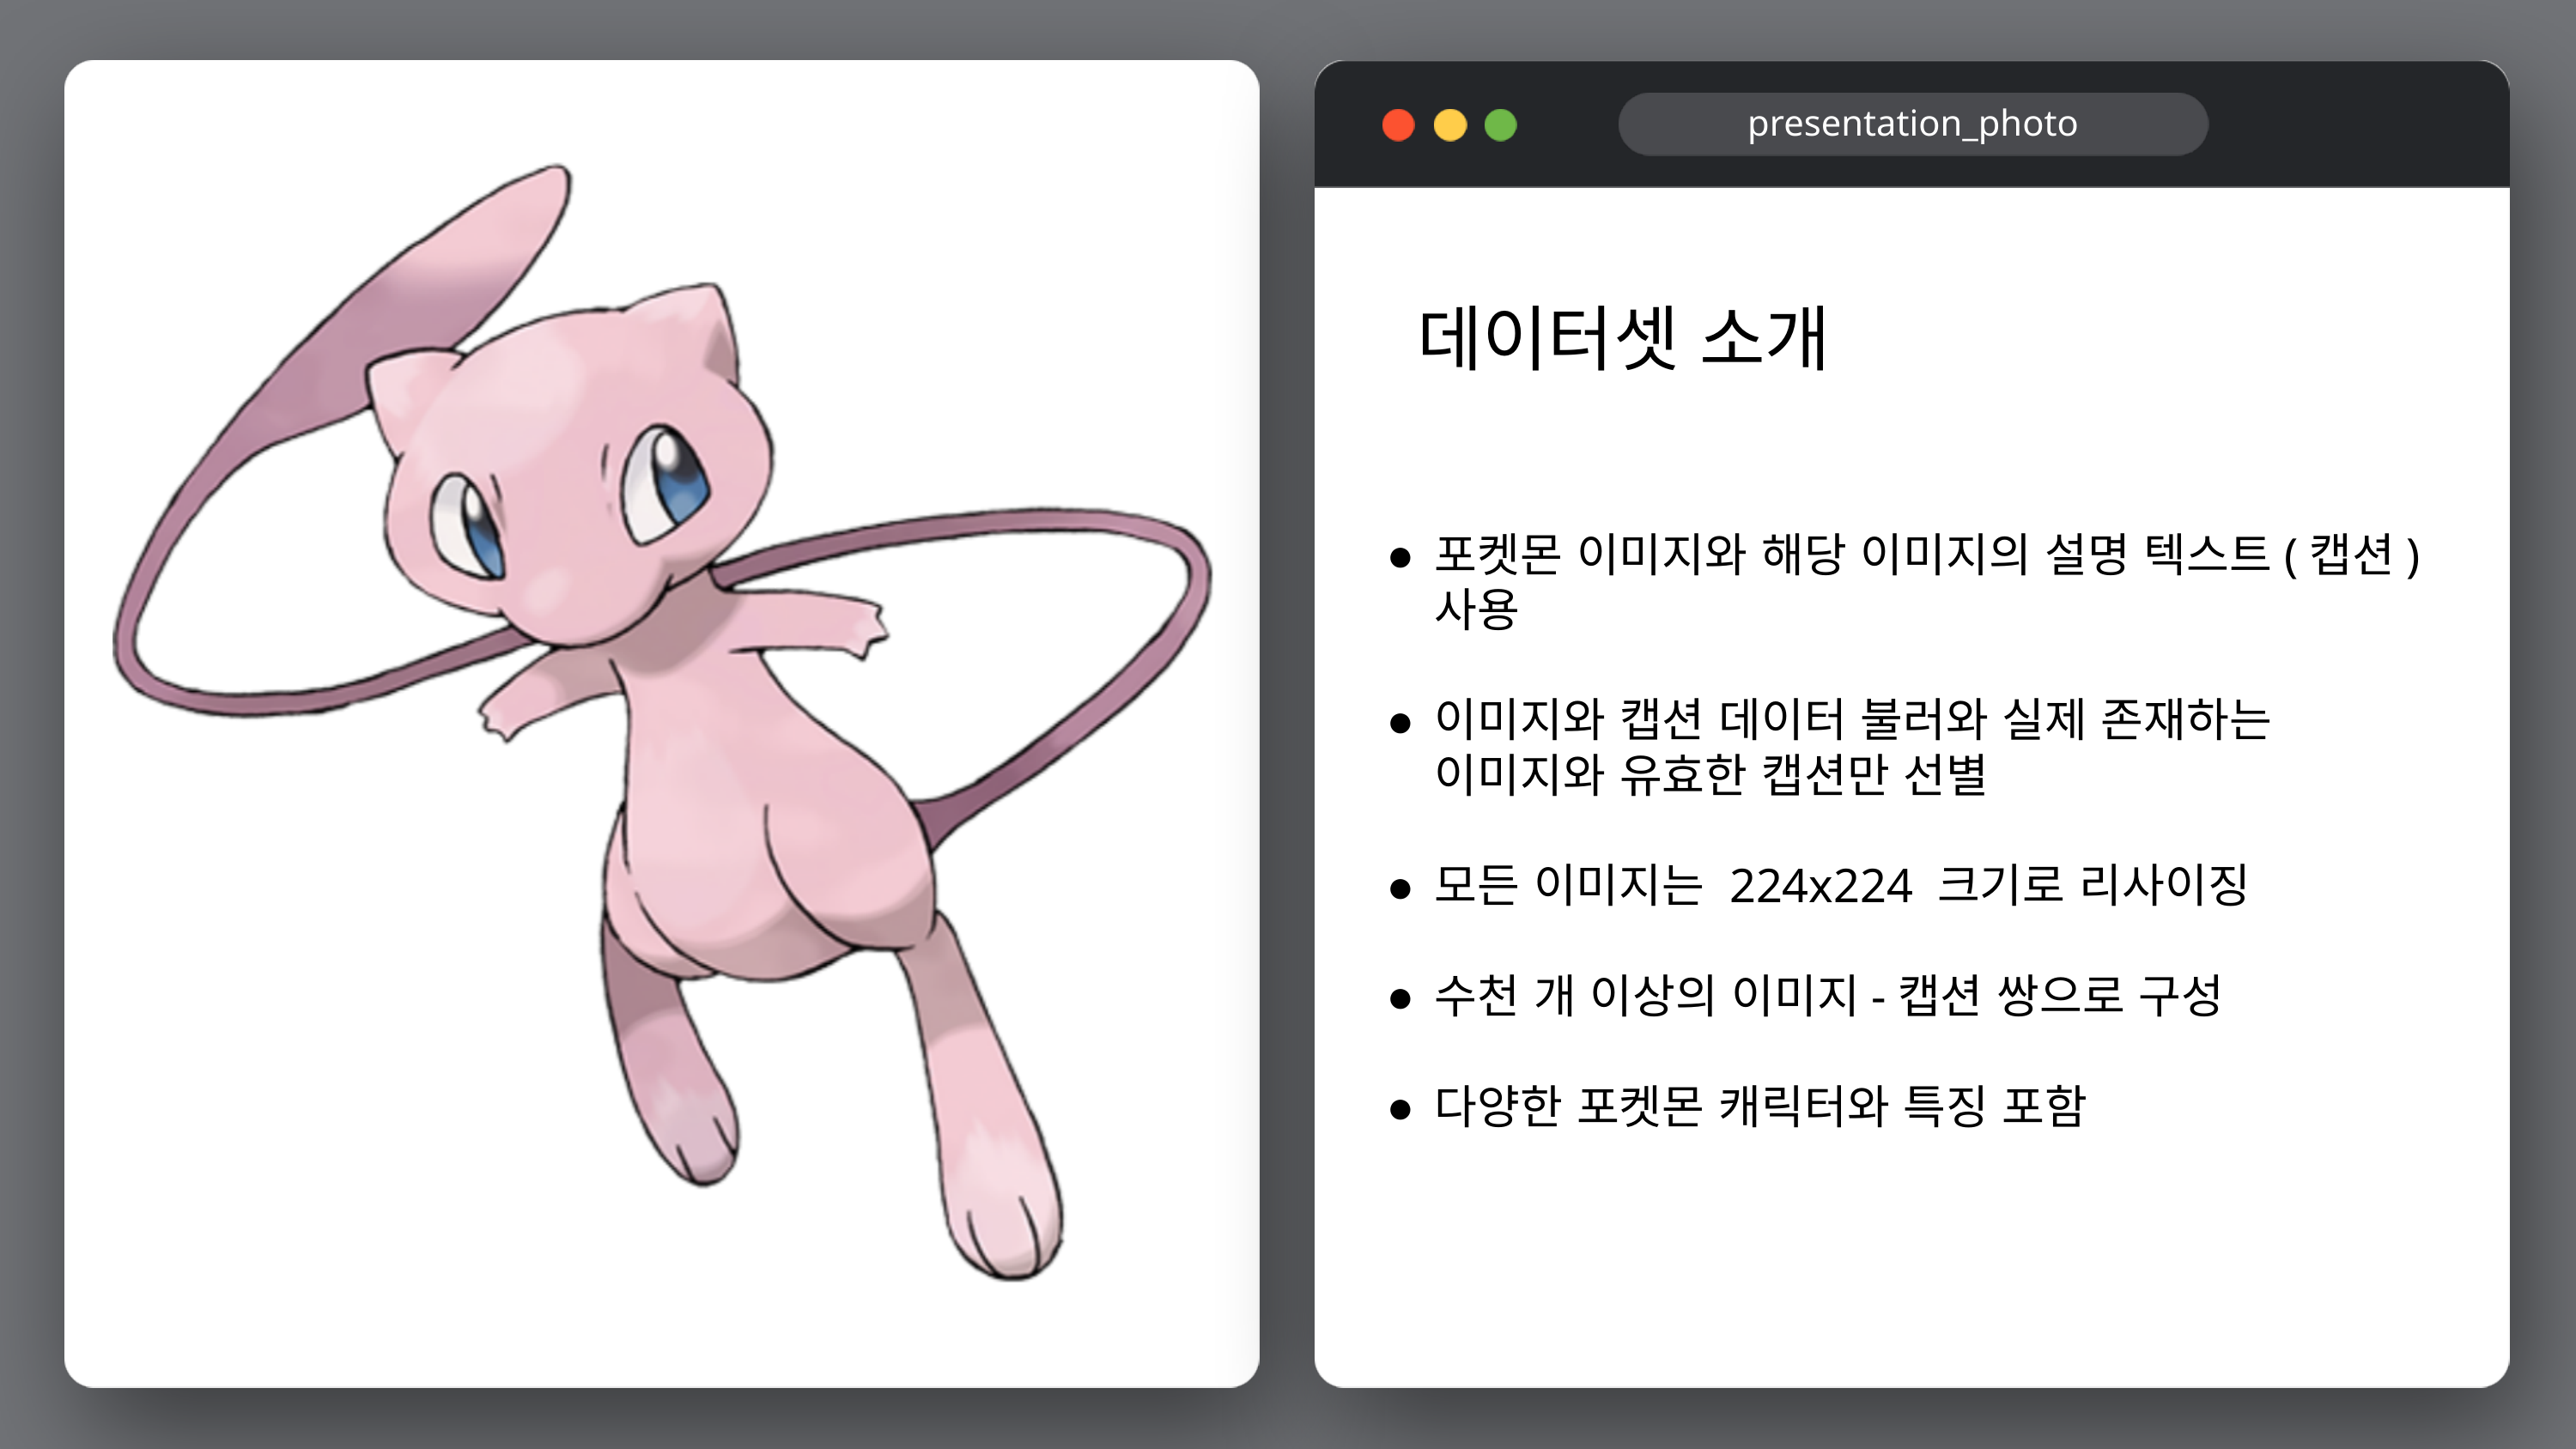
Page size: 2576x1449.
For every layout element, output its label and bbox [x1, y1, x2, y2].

picture [1314, 60, 2511, 1388]
picture [64, 60, 1260, 1388]
